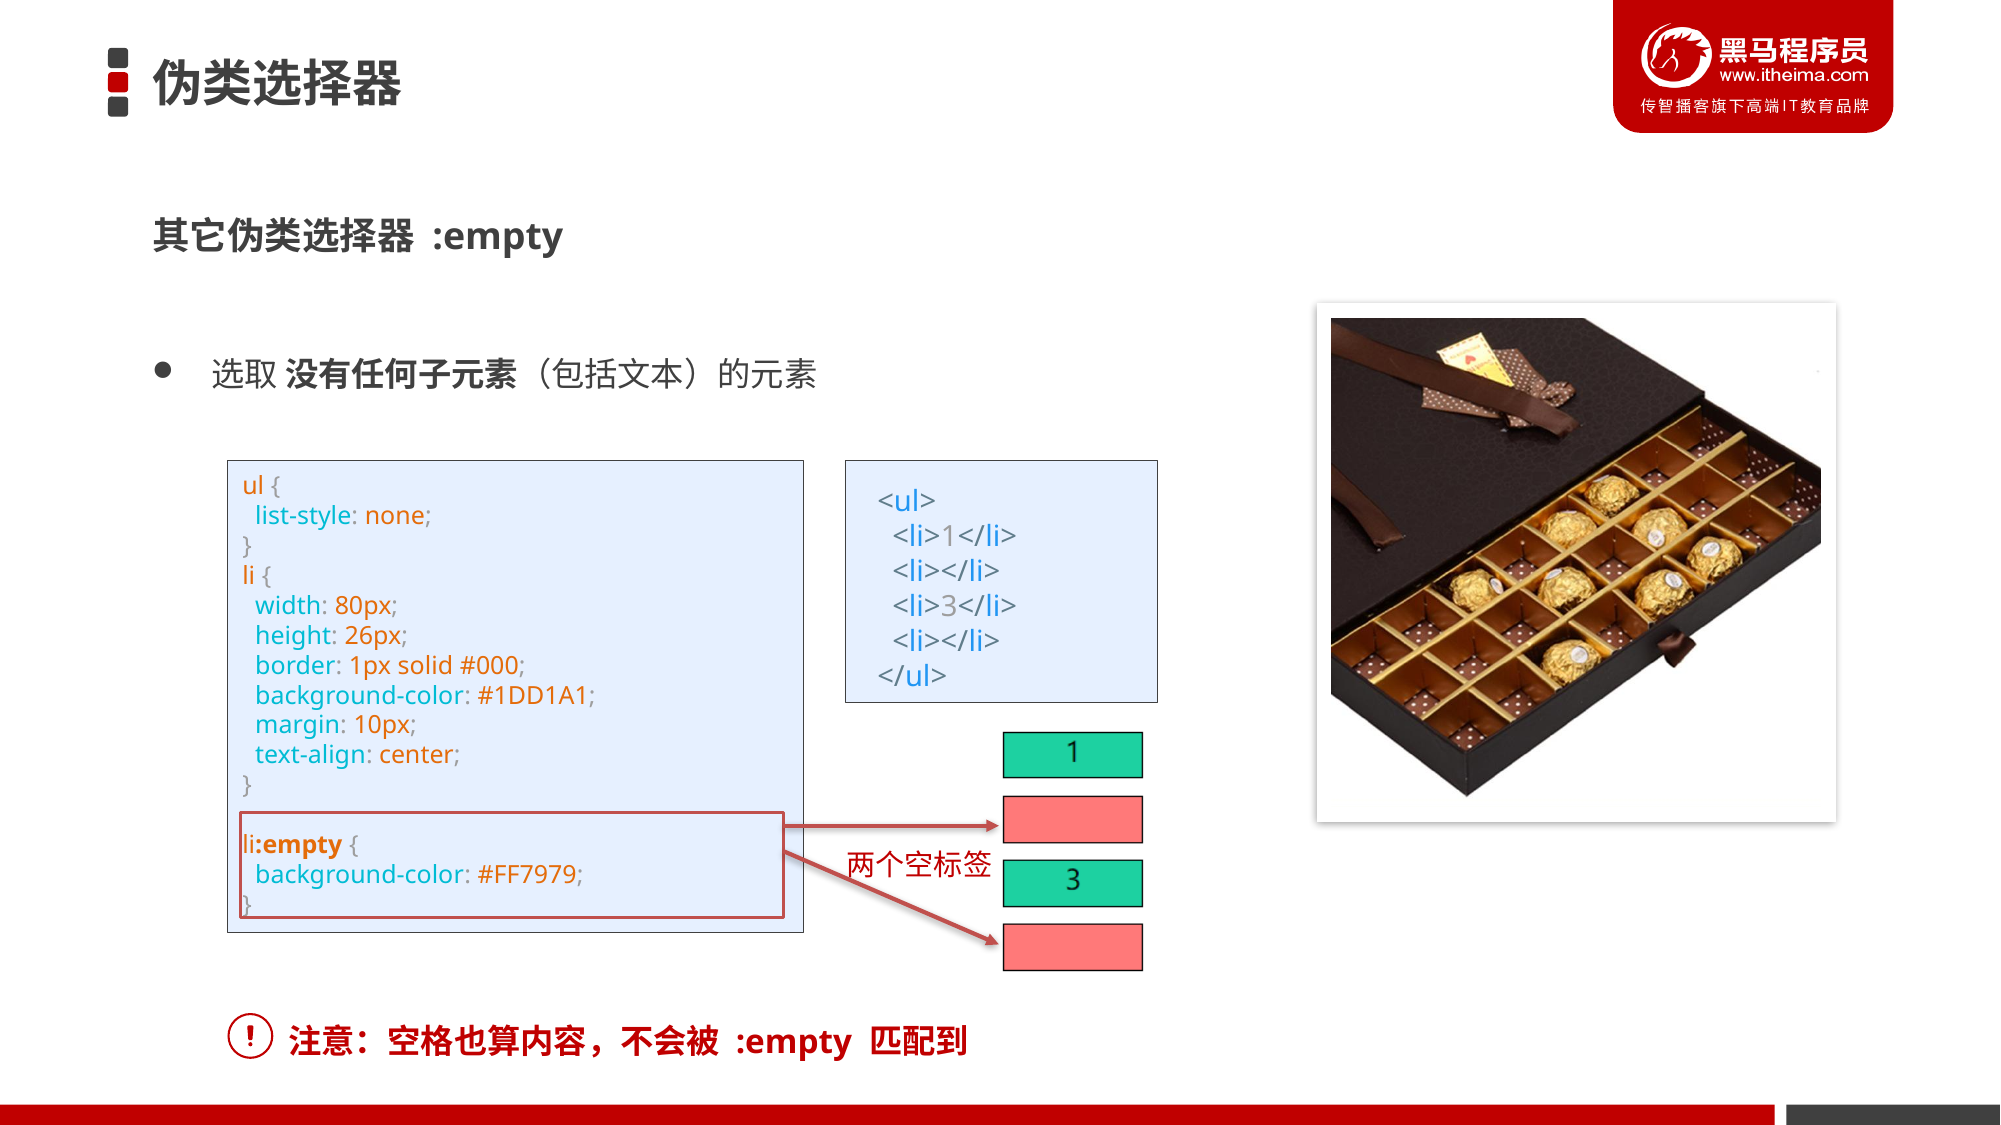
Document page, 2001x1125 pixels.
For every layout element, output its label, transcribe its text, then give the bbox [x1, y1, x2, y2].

picture [1616, 11, 1894, 125]
picture [998, 727, 1152, 976]
picture [1331, 317, 1822, 808]
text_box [844, 460, 1158, 703]
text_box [240, 811, 1009, 945]
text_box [227, 1012, 1000, 1069]
list 其它伪类选择器 :empty [137, 192, 1753, 277]
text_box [227, 460, 804, 933]
title 伪类选择器 [137, 38, 1577, 124]
list 选取 没有任何子元素（包括文本）的元素 [137, 326, 1311, 412]
